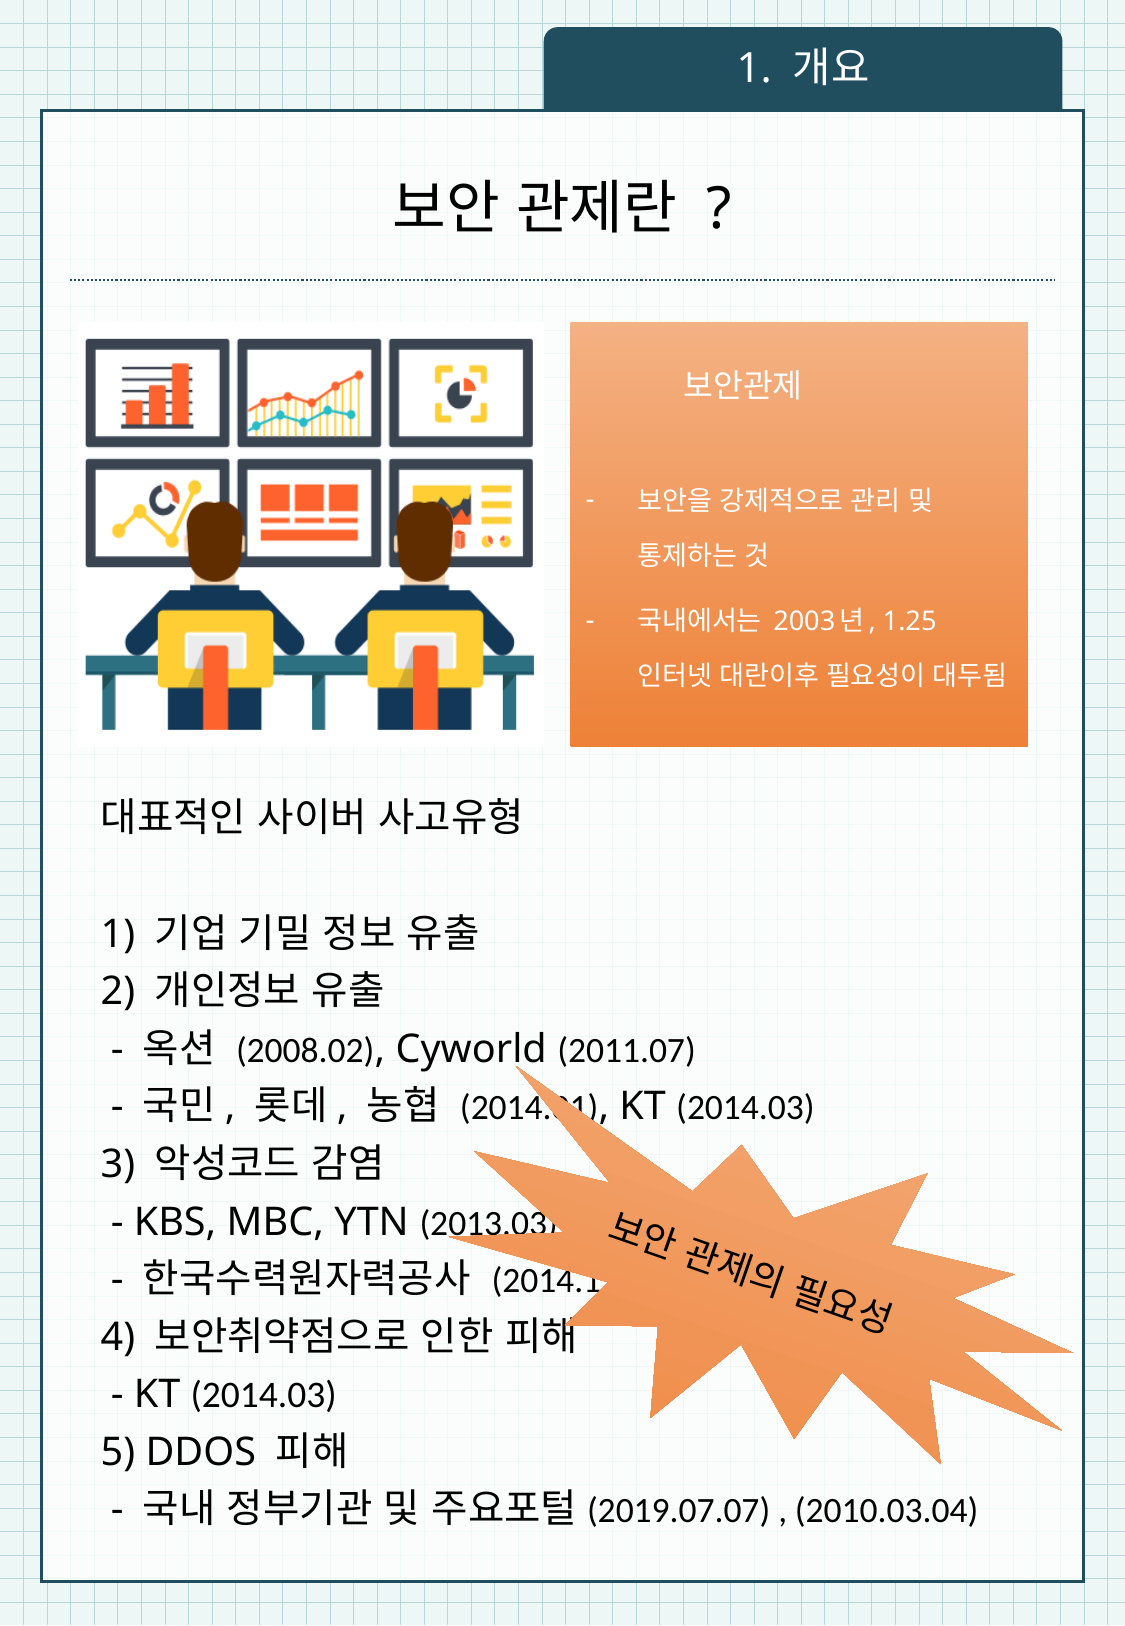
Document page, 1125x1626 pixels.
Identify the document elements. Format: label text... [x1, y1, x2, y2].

list 보안관제 보안을 강제적으로 관리 및 통제하는 것 국내에서는 2003년, 1.25 인터넷 대란이후 필요성이 대두됨 [570, 322, 1028, 747]
text_box [542, 26, 1064, 112]
title 보안 관제란 ? [77, 152, 1048, 267]
text_box 1. 개요 [560, 35, 1046, 103]
picture [78, 322, 544, 747]
text_box 보안 관제의 필요성 [448, 1066, 1074, 1465]
text_box 대표적인 사이버 사고유형 1) 기업 기밀 정보 유출 2) 개인정보 유출 - 옥션 (2008.02), Cyworld (2011.07) - 국민, 롯데, 농협 (2014.01), KT (2014.03) 3) 악성코드 감염 - KBS, MBC, YTN (2013.03) - 한국수력원자력공사 (2014.12) 4) 보안취약점으로 인한 피해 - KT (2014.03) 5) DDOS 피해 - 국내 정부기관 및 주요포털(2019.07.07) , (2010.03.04) [85, 790, 1028, 1550]
text_box [41, 109, 1084, 1582]
